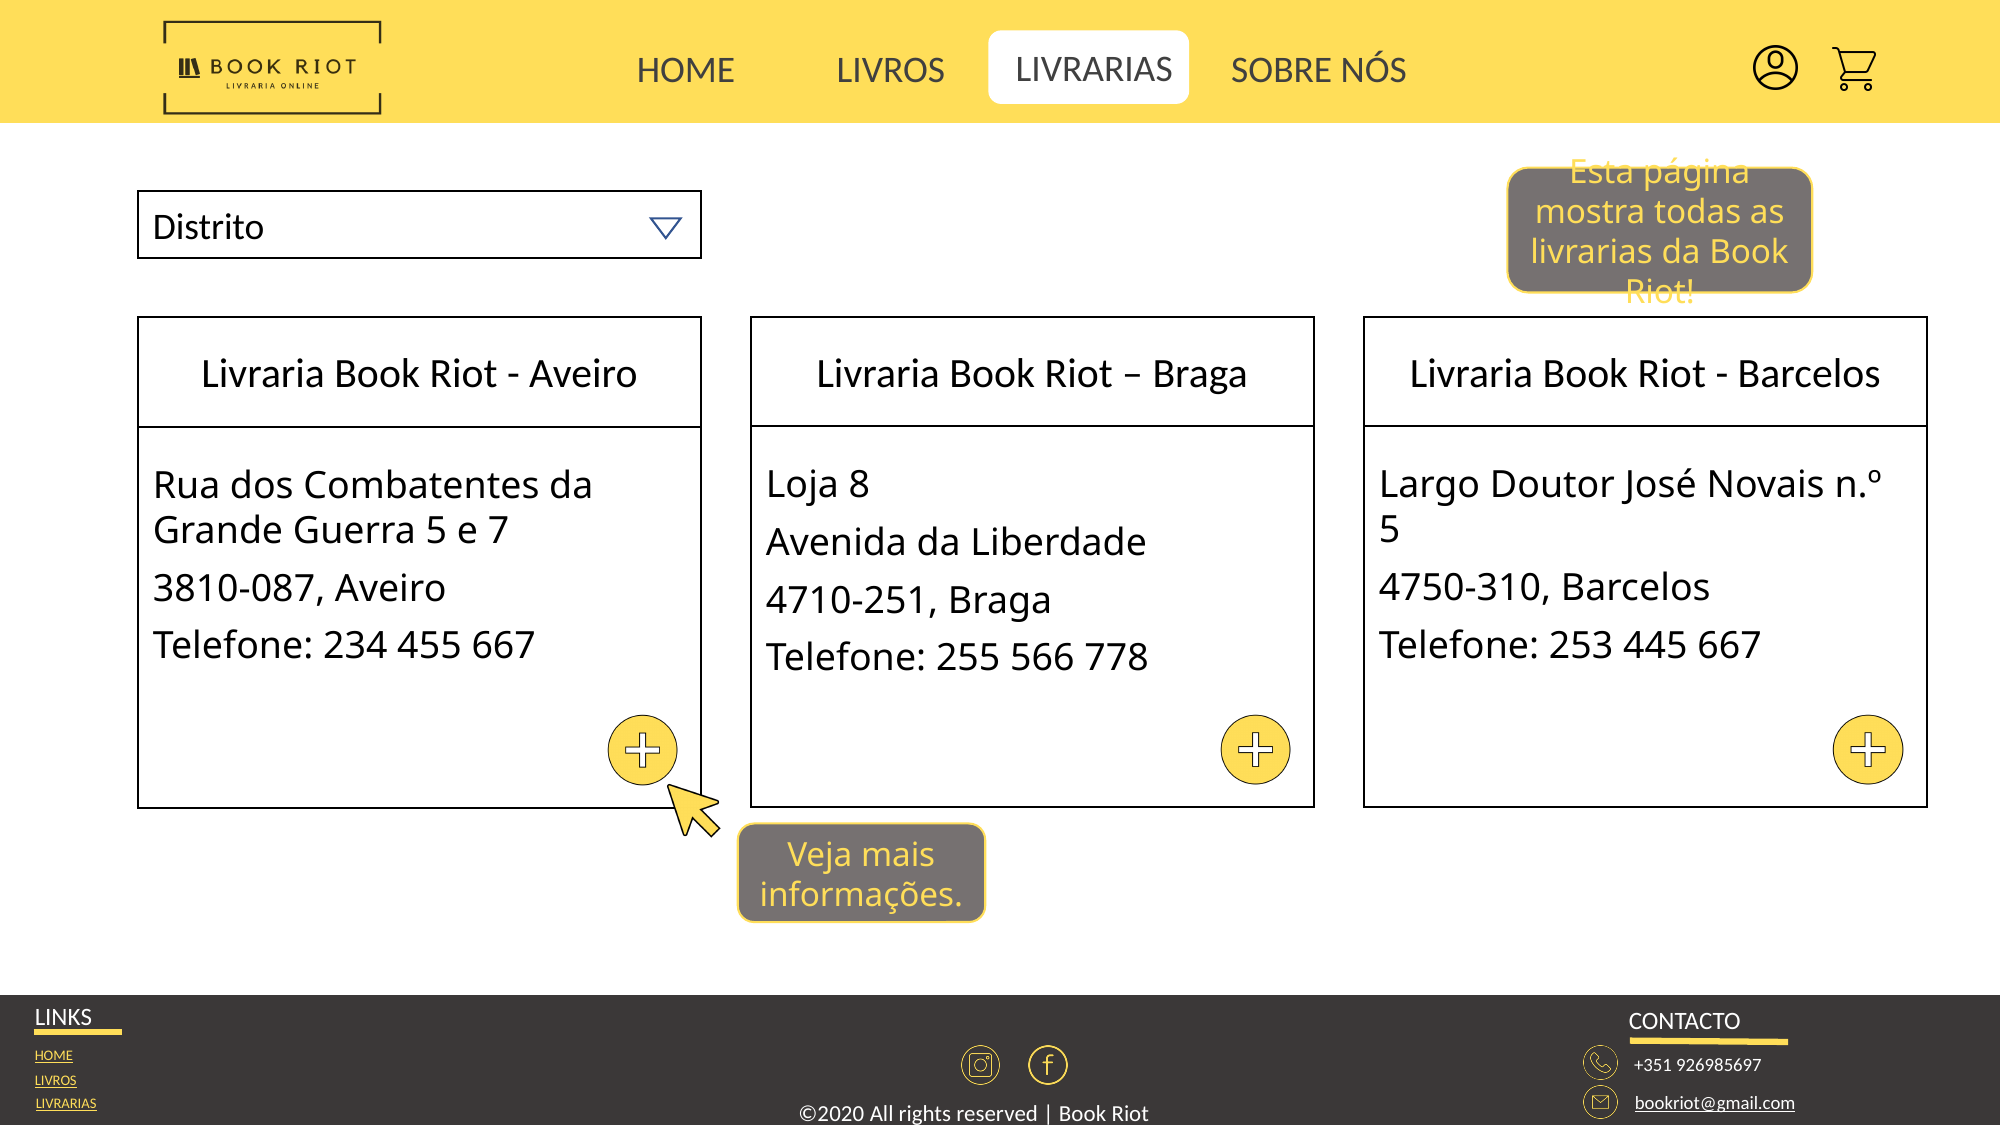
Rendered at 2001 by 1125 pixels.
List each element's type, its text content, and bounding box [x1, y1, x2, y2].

picture [138, 6, 401, 120]
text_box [809, 31, 961, 104]
text_box HOME [20, 1038, 194, 1063]
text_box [609, 31, 762, 104]
text_box [648, 217, 683, 240]
text_box SOBRE NÓS [1216, 37, 1432, 97]
picture [1583, 1045, 1618, 1080]
text_box Esta página mostra todas as livrarias da Book Riot! [1506, 166, 1814, 294]
text_box Veja mais informações. [736, 822, 987, 924]
picture [1832, 47, 1876, 91]
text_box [138, 317, 702, 808]
text_box LINKS [20, 993, 331, 1039]
text_box +351 926985697 [1619, 1045, 1799, 1083]
picture [1028, 1045, 1068, 1085]
text_box CONTACTO [1614, 997, 1925, 1043]
text_box [0, 995, 2000, 1125]
text_box LIVROS [20, 1063, 194, 1097]
text_box LIVRARIAS [21, 1087, 229, 1120]
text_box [751, 316, 1315, 808]
text_box ©2020 All rights reserved | Book Riot [778, 1090, 1298, 1125]
picture [1753, 45, 1798, 90]
text_box [0, 0, 2000, 123]
picture [1583, 1085, 1618, 1120]
picture [648, 765, 738, 855]
picture [960, 1045, 1000, 1085]
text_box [989, 31, 1189, 103]
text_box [1364, 316, 1927, 808]
text_box [1249, 37, 1498, 98]
text_box Distrito [137, 190, 702, 259]
text_box bookriot@gmail.com [1620, 1083, 1817, 1121]
